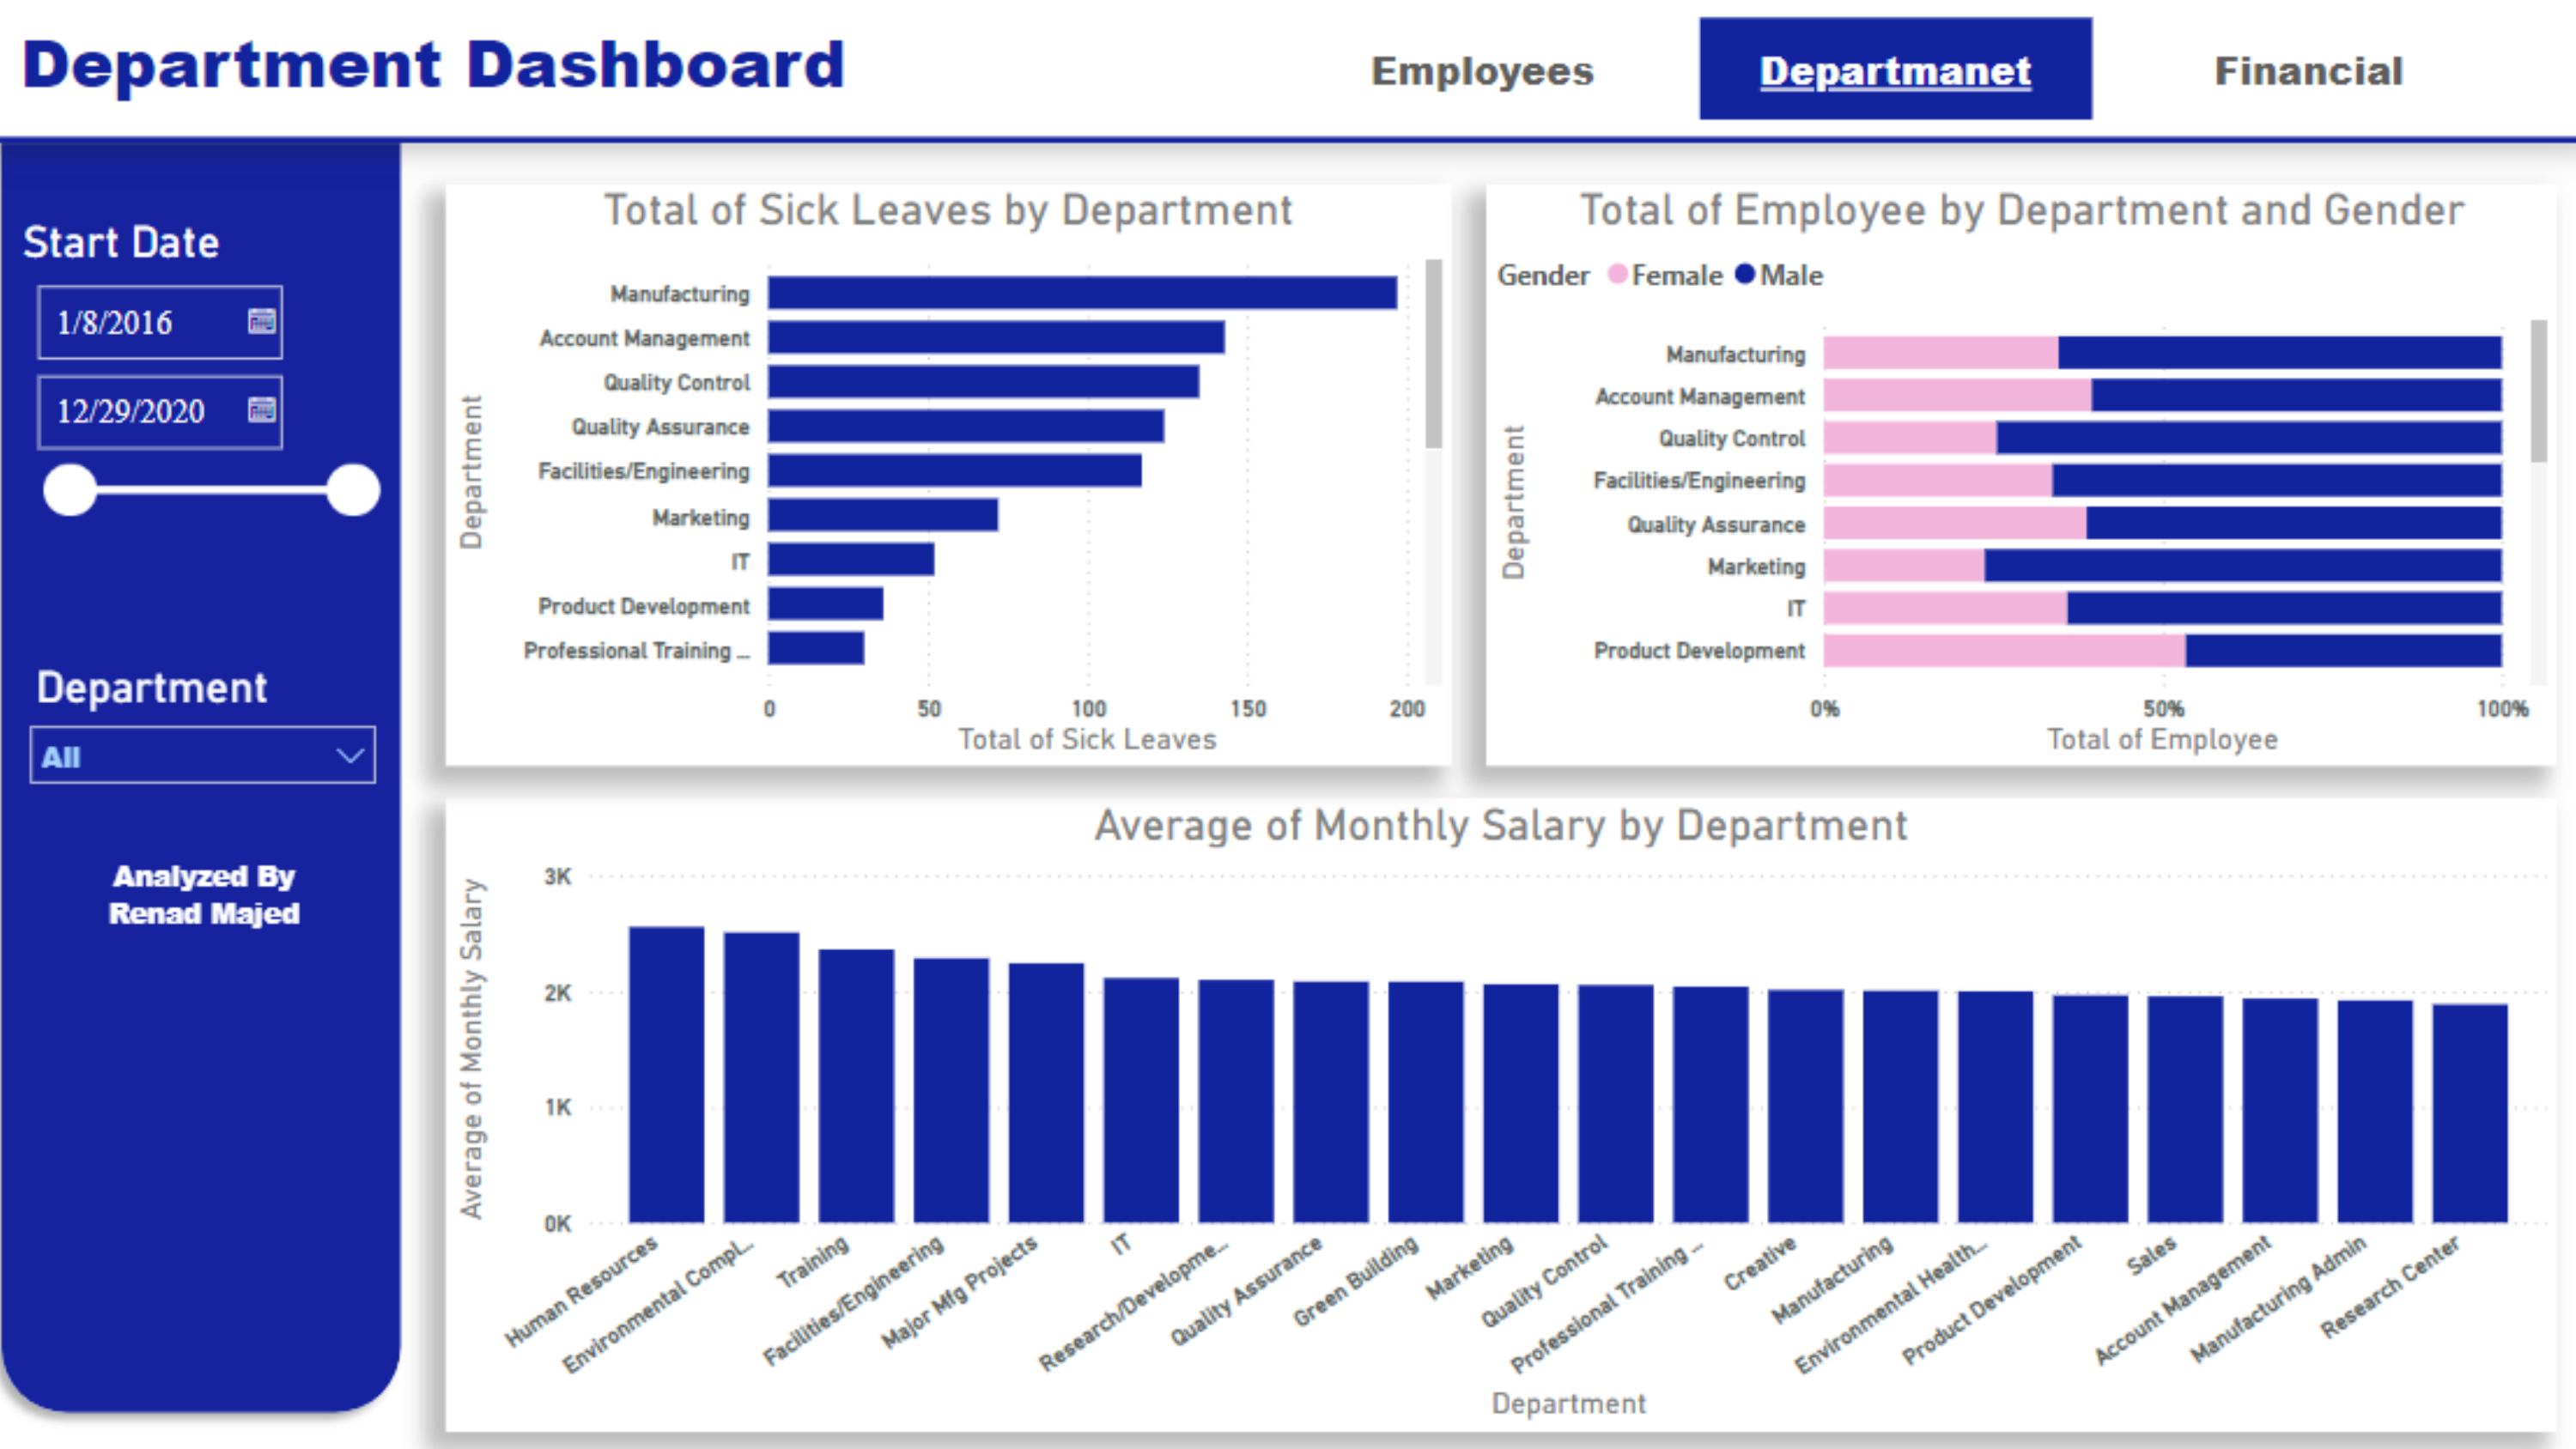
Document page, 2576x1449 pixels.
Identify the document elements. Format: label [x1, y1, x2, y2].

text_box [0, 0, 2576, 1449]
